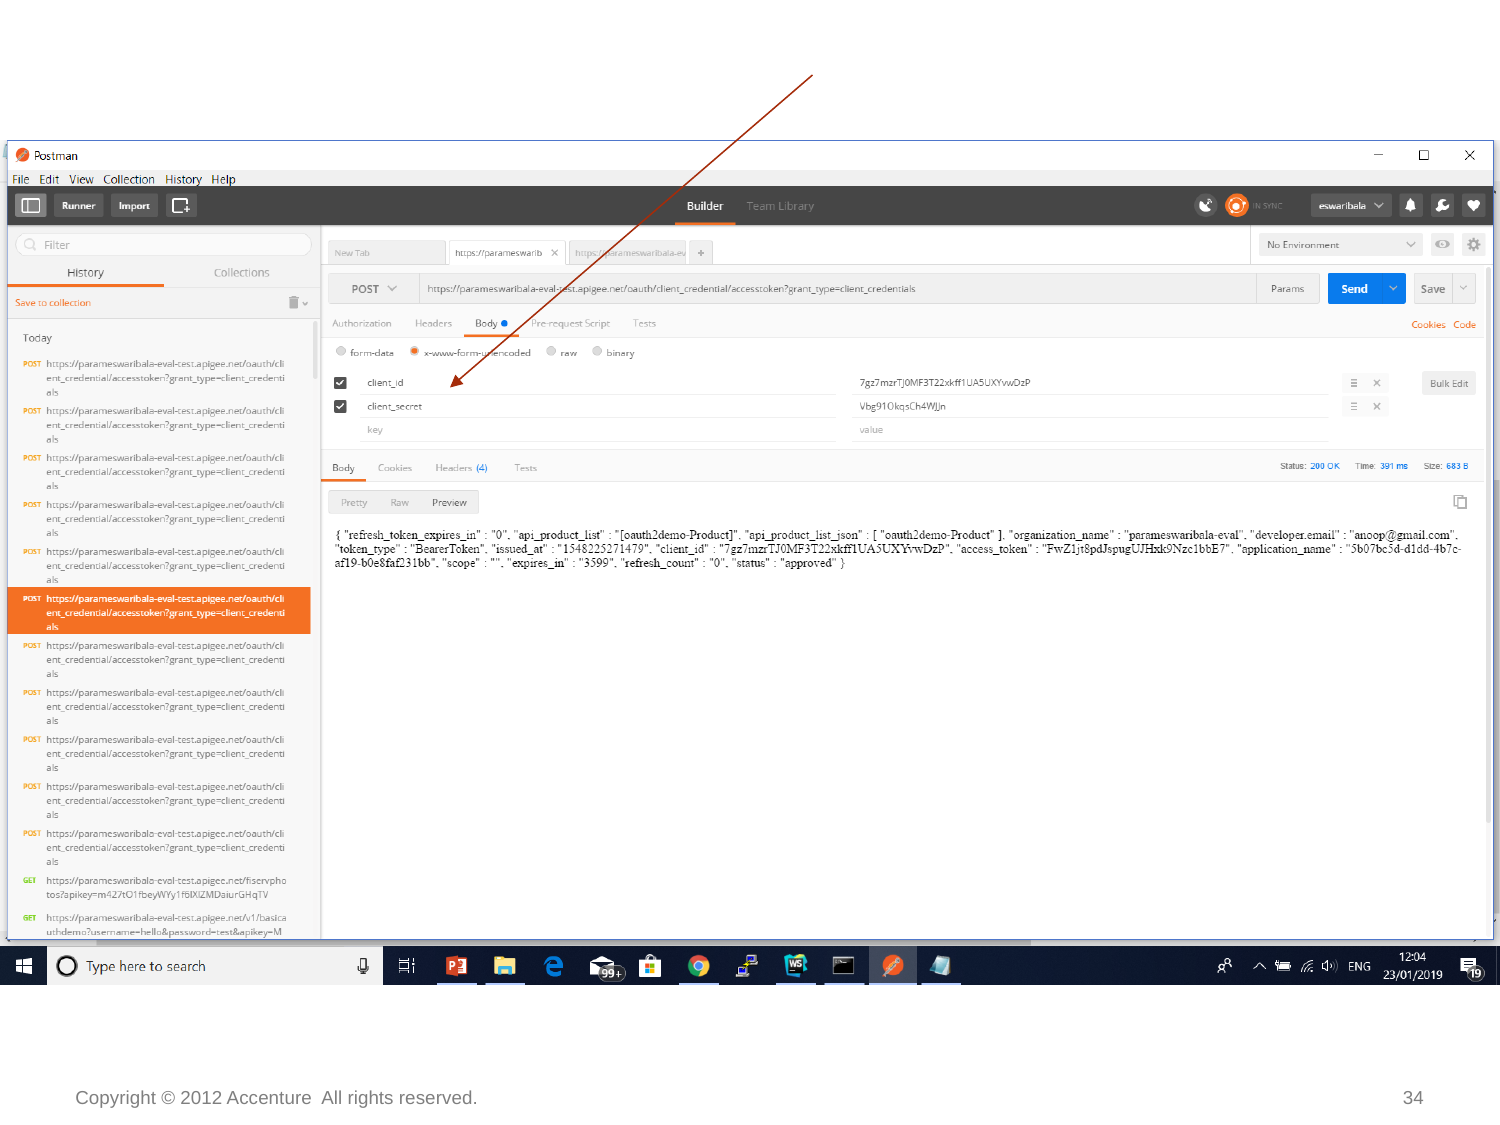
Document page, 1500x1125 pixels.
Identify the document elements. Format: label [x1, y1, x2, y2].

text_box [449, 74, 813, 388]
picture [0, 140, 1500, 985]
